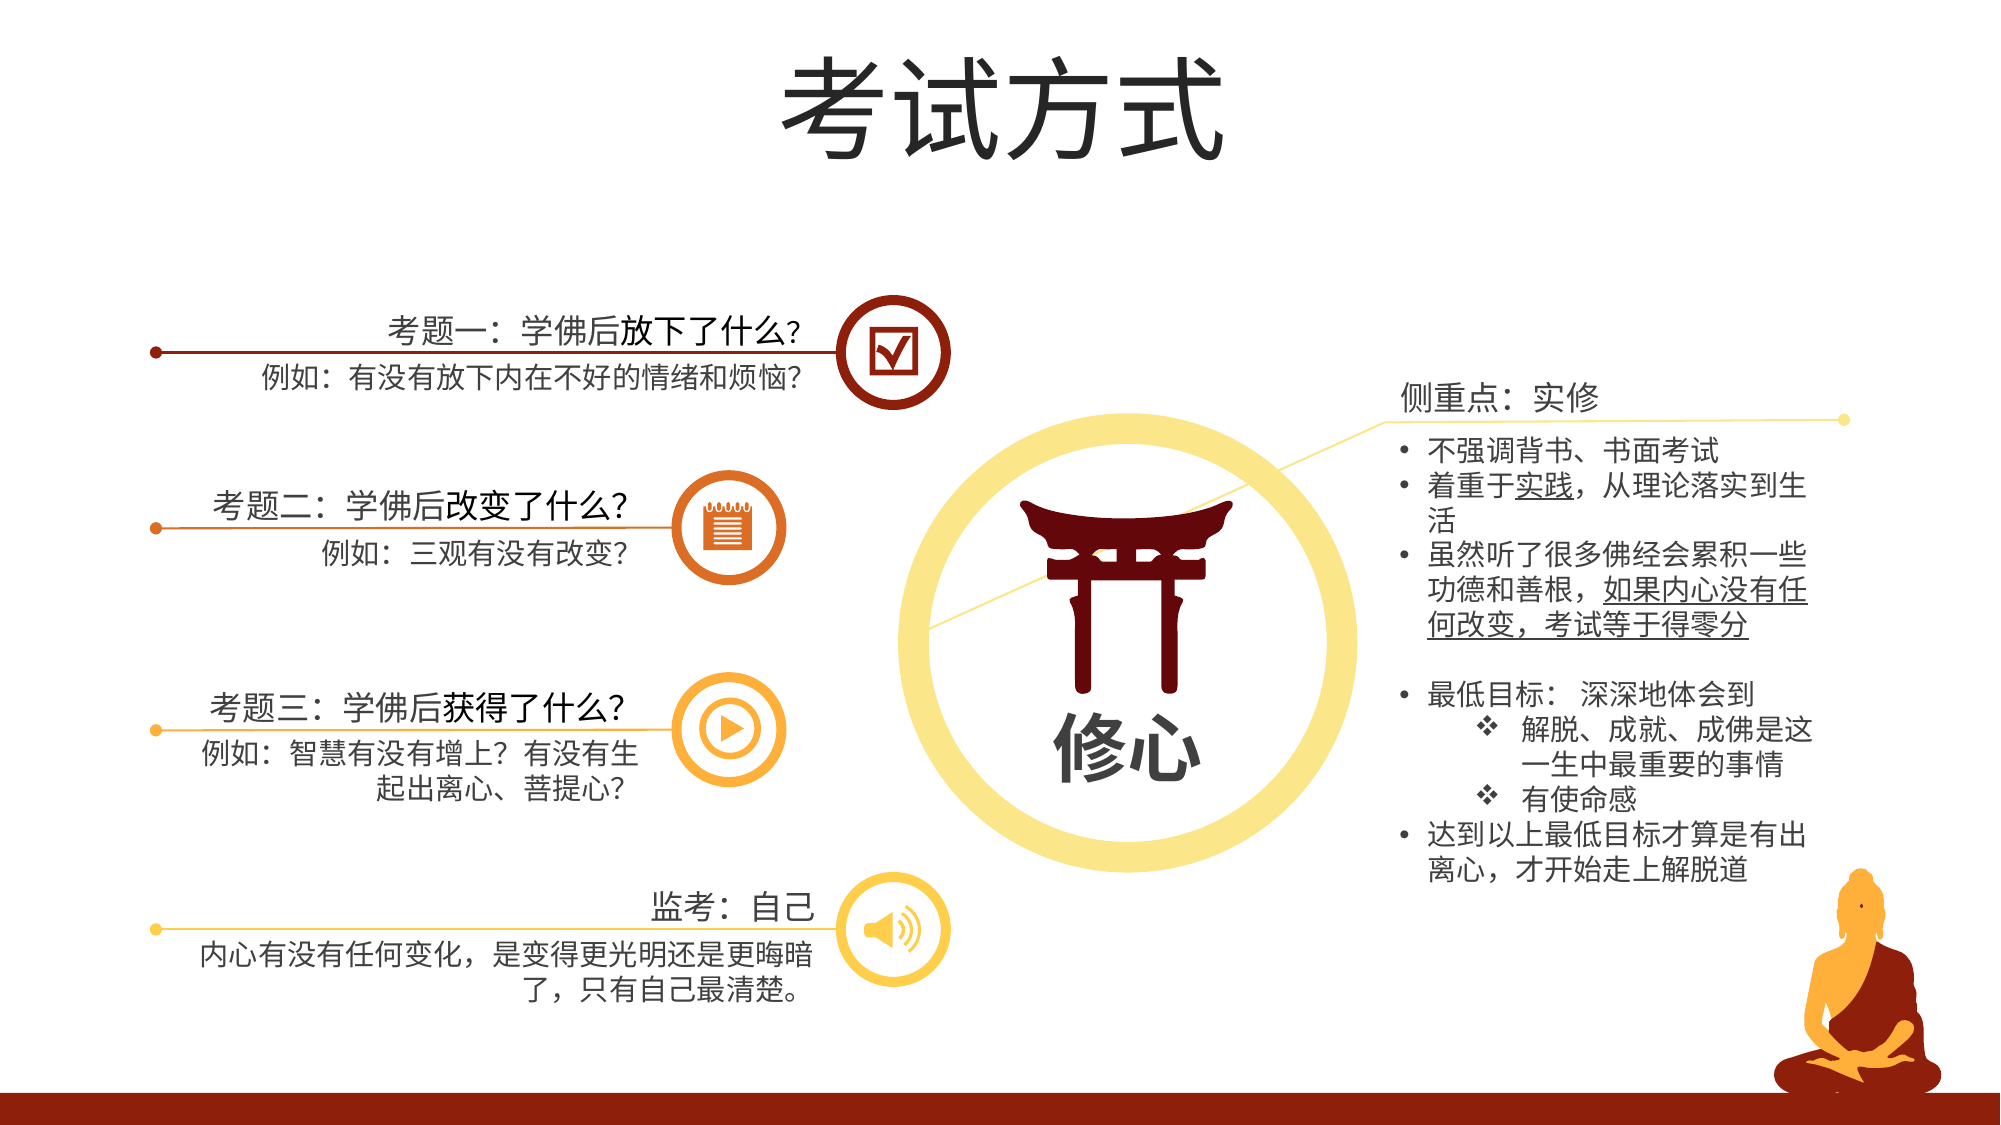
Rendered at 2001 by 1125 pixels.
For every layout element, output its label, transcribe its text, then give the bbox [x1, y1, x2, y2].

text_box [702, 500, 753, 552]
text_box [698, 696, 763, 761]
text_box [164, 302, 832, 402]
text_box [863, 910, 894, 950]
text_box [897, 471, 1359, 874]
text_box [896, 903, 923, 955]
text_box [670, 671, 788, 789]
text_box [168, 478, 660, 579]
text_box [1290, 422, 1385, 481]
text_box [670, 469, 788, 587]
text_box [165, 679, 657, 814]
text_box 修心 [1008, 694, 1247, 800]
text_box [869, 326, 919, 376]
text_box [834, 294, 952, 412]
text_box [1384, 419, 1845, 423]
text_box [834, 870, 952, 988]
text_box [1020, 500, 1233, 694]
text_box [897, 412, 1279, 641]
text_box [164, 878, 831, 1015]
list 考试方式 [53, 55, 1952, 175]
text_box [1384, 369, 1845, 419]
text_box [1384, 423, 1845, 935]
